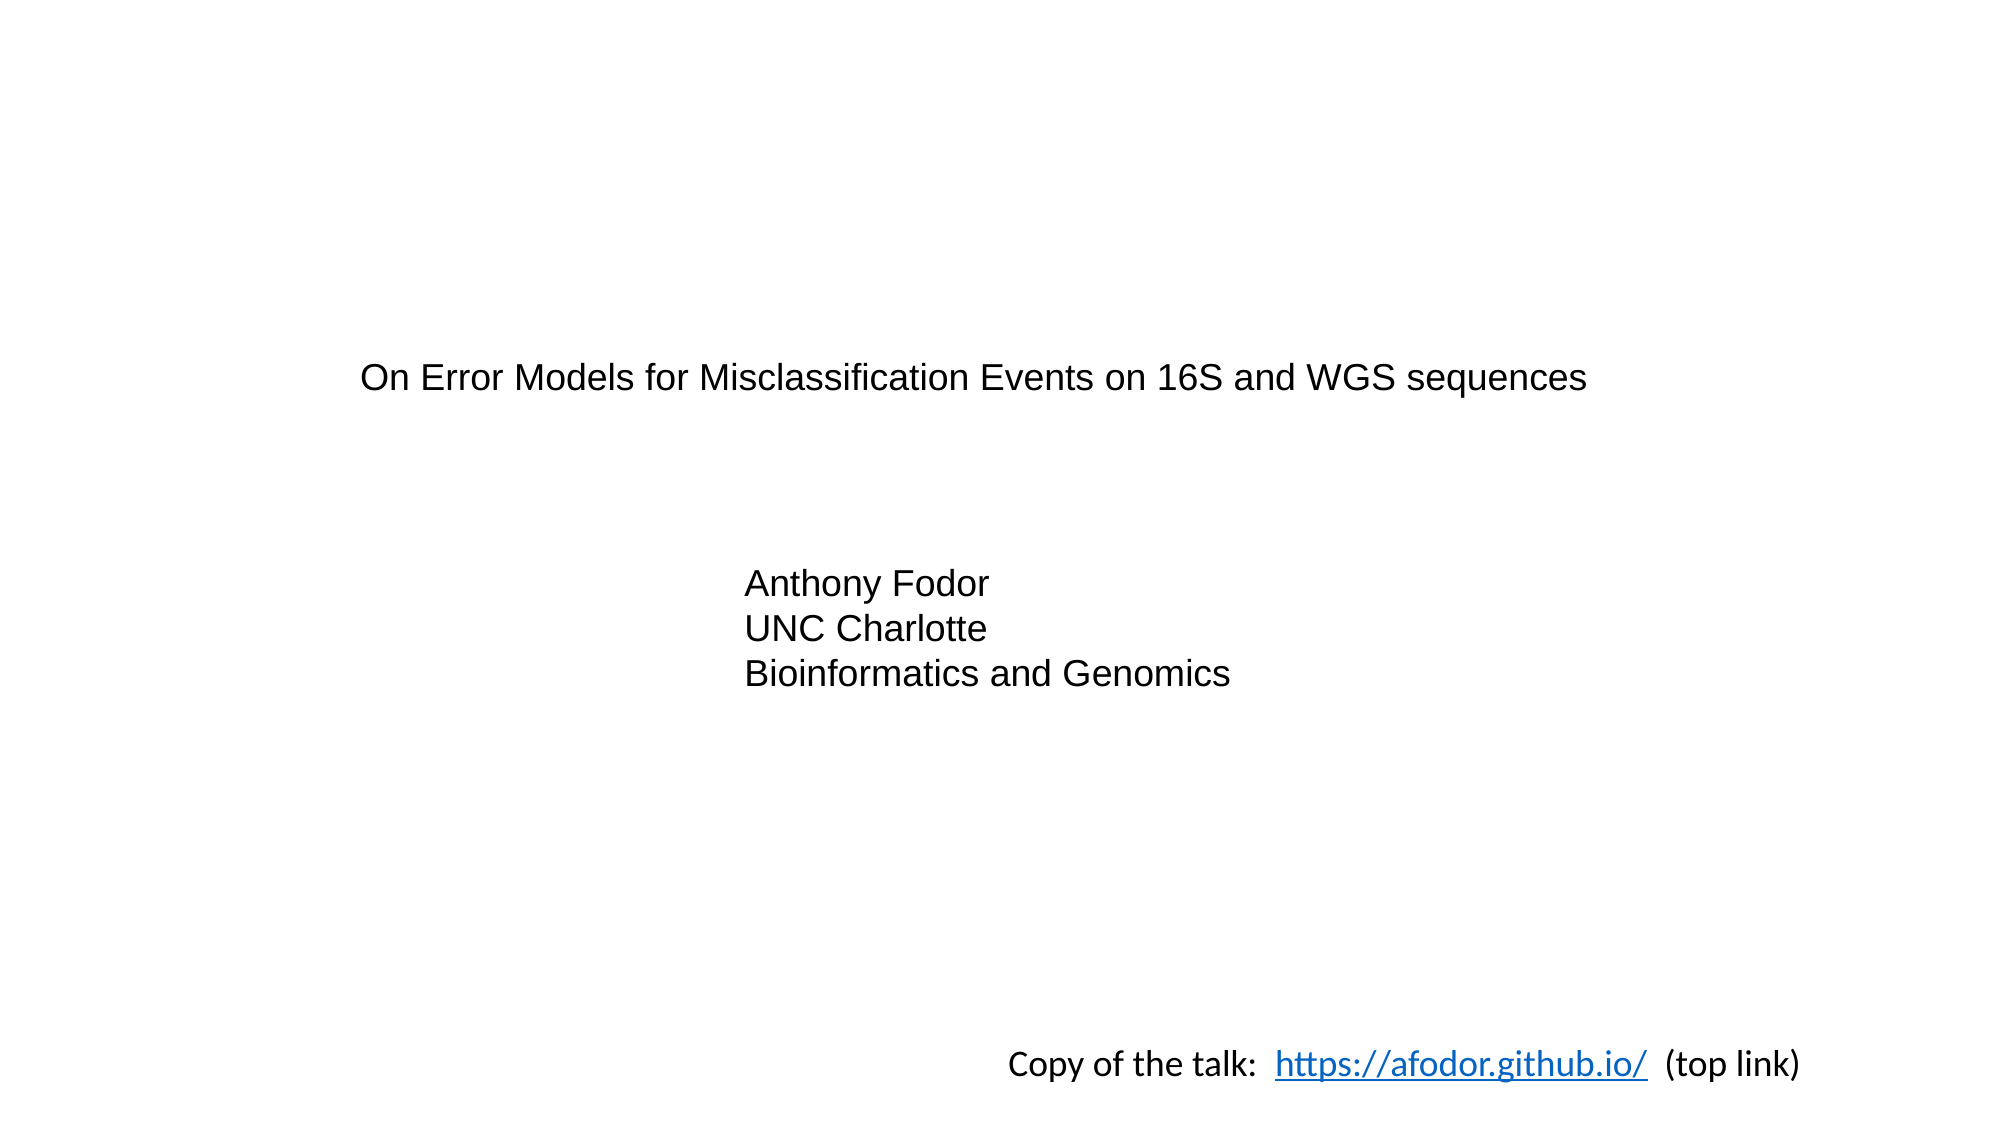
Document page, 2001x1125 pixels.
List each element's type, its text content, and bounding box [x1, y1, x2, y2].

text_box Copy of the talk: https://afodor.github.io/ (top link) [993, 1031, 1816, 1092]
text_box On Error Models for Misclassification Events on 16S and WGS sequences [345, 346, 1603, 406]
text_box Anthony Fodor UNC Charlotte Bioinformatics and Genomics [729, 552, 1247, 702]
